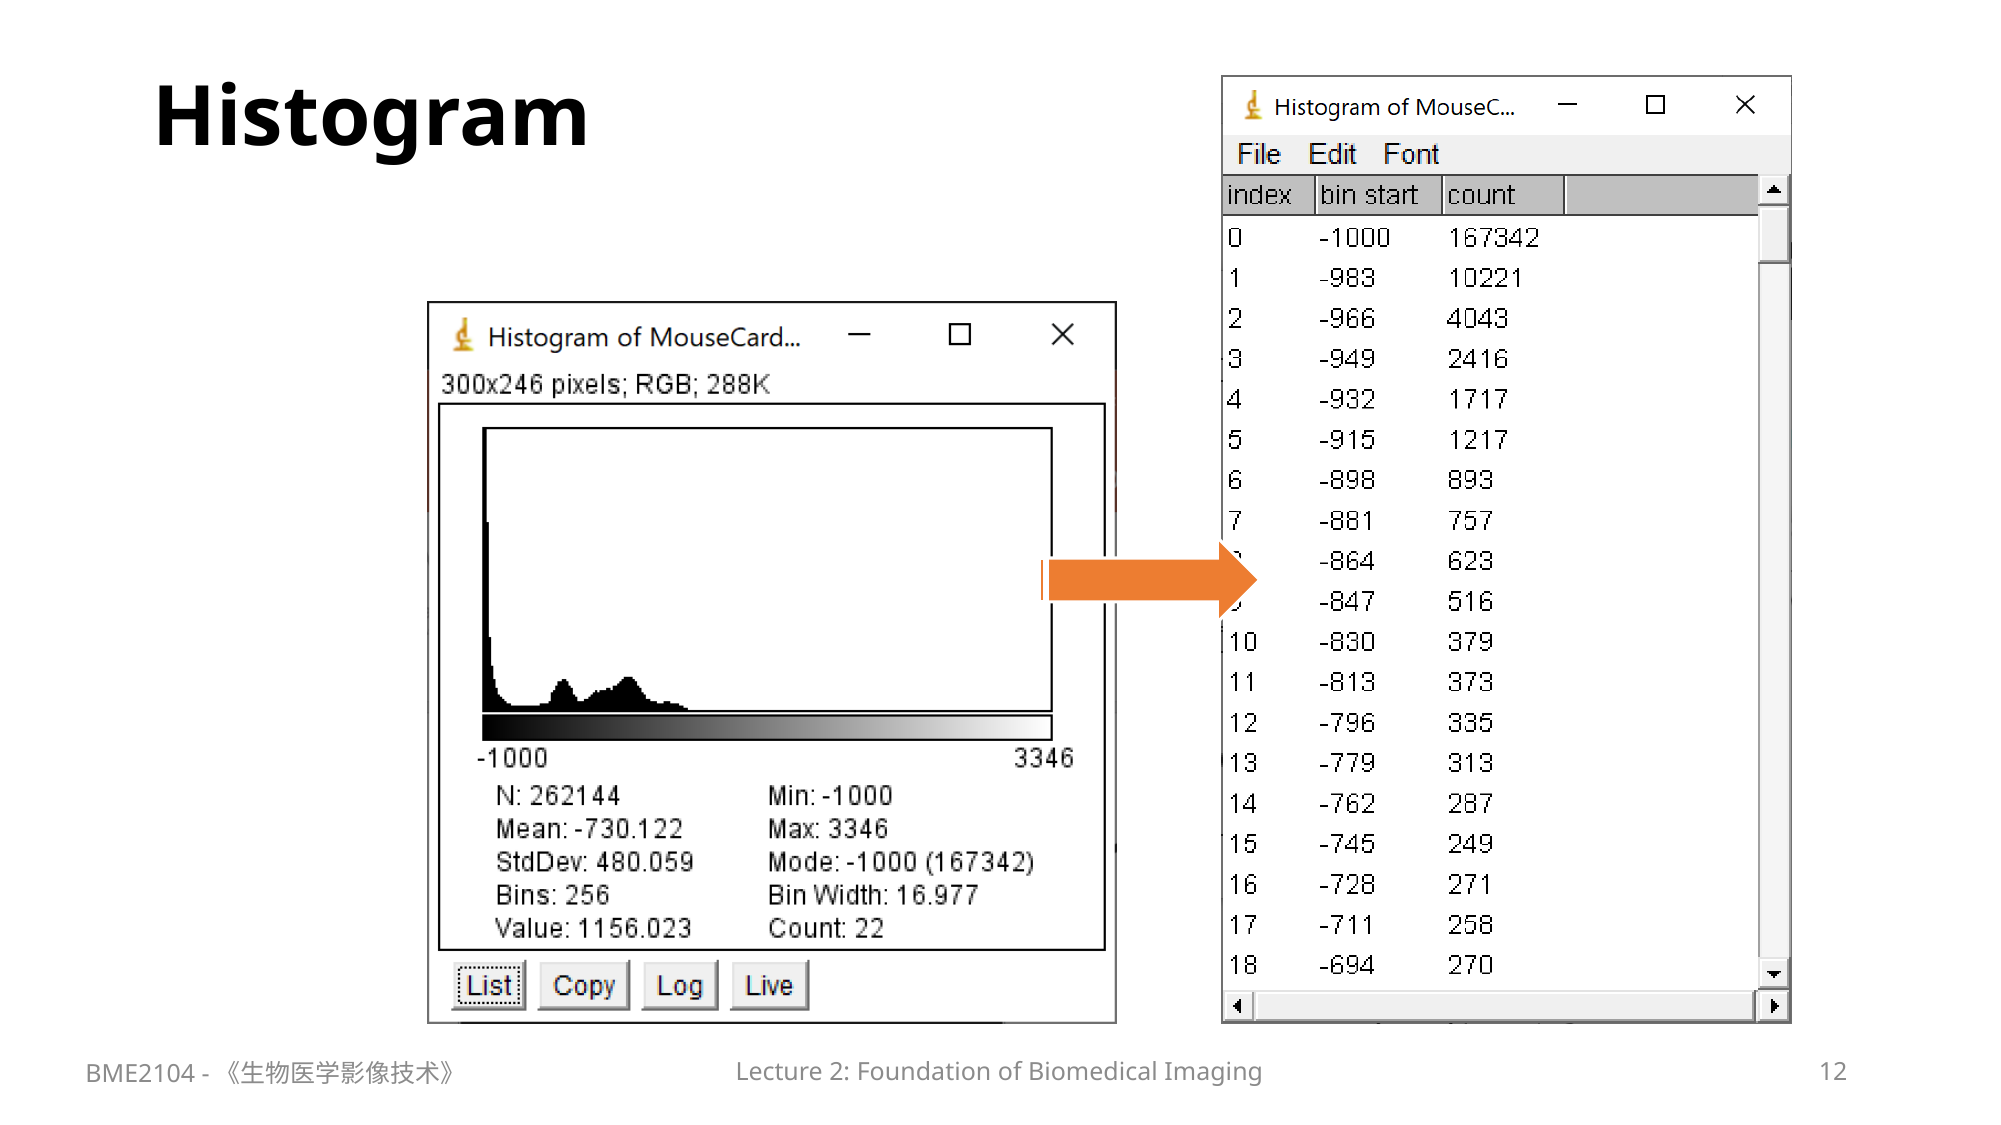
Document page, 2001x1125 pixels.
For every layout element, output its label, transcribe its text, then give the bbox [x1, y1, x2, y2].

slide_number BME2104 -《生物医学影像技术》 [70, 1042, 619, 1103]
title Histogram [137, 59, 1863, 177]
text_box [1034, 75, 1791, 1024]
picture [427, 300, 1034, 1024]
footer Lecture 2: Foundation of Biomedical Imaging [662, 1042, 1338, 1103]
slide_number 12 [1412, 1042, 1863, 1103]
